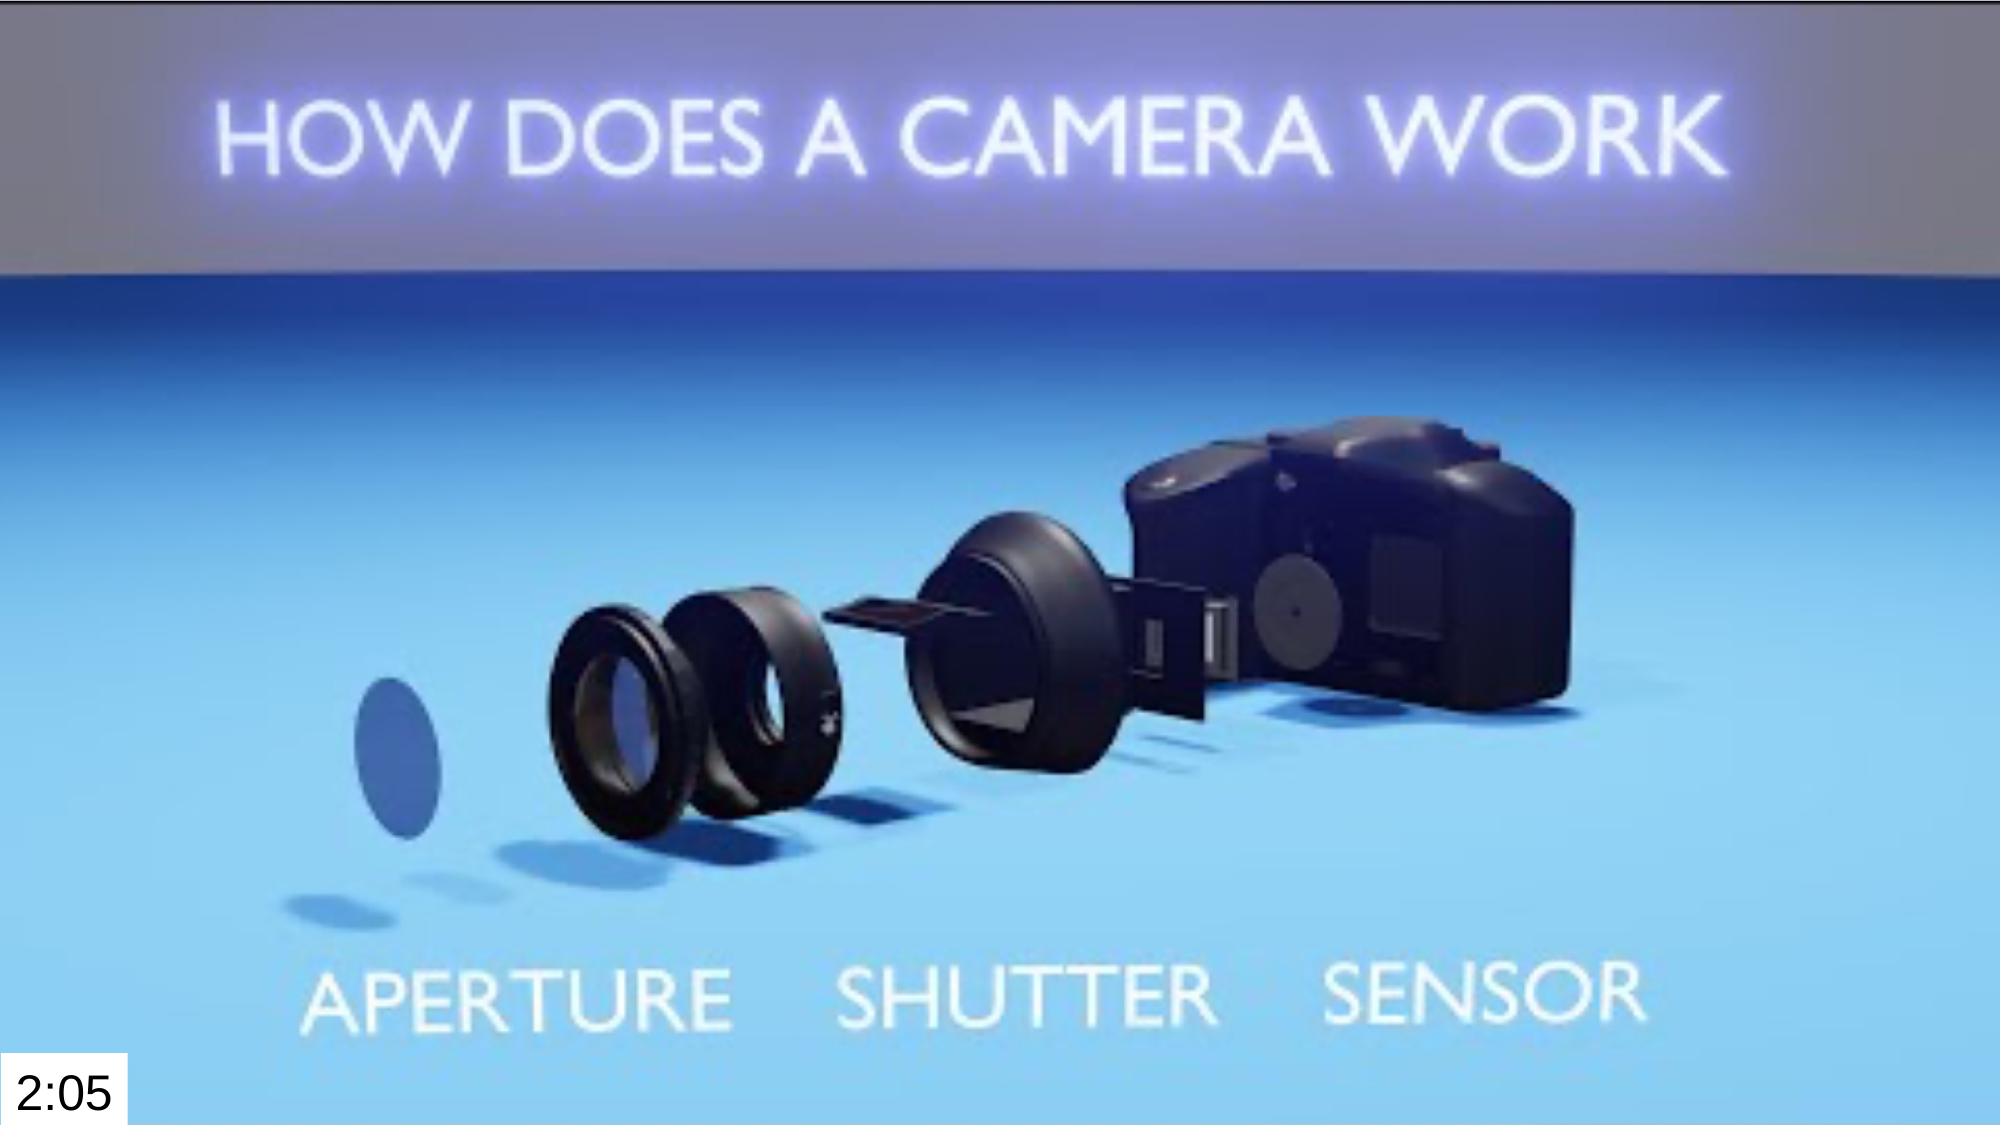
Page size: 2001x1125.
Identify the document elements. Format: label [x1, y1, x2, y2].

text_box [0, 0, 2000, 1125]
